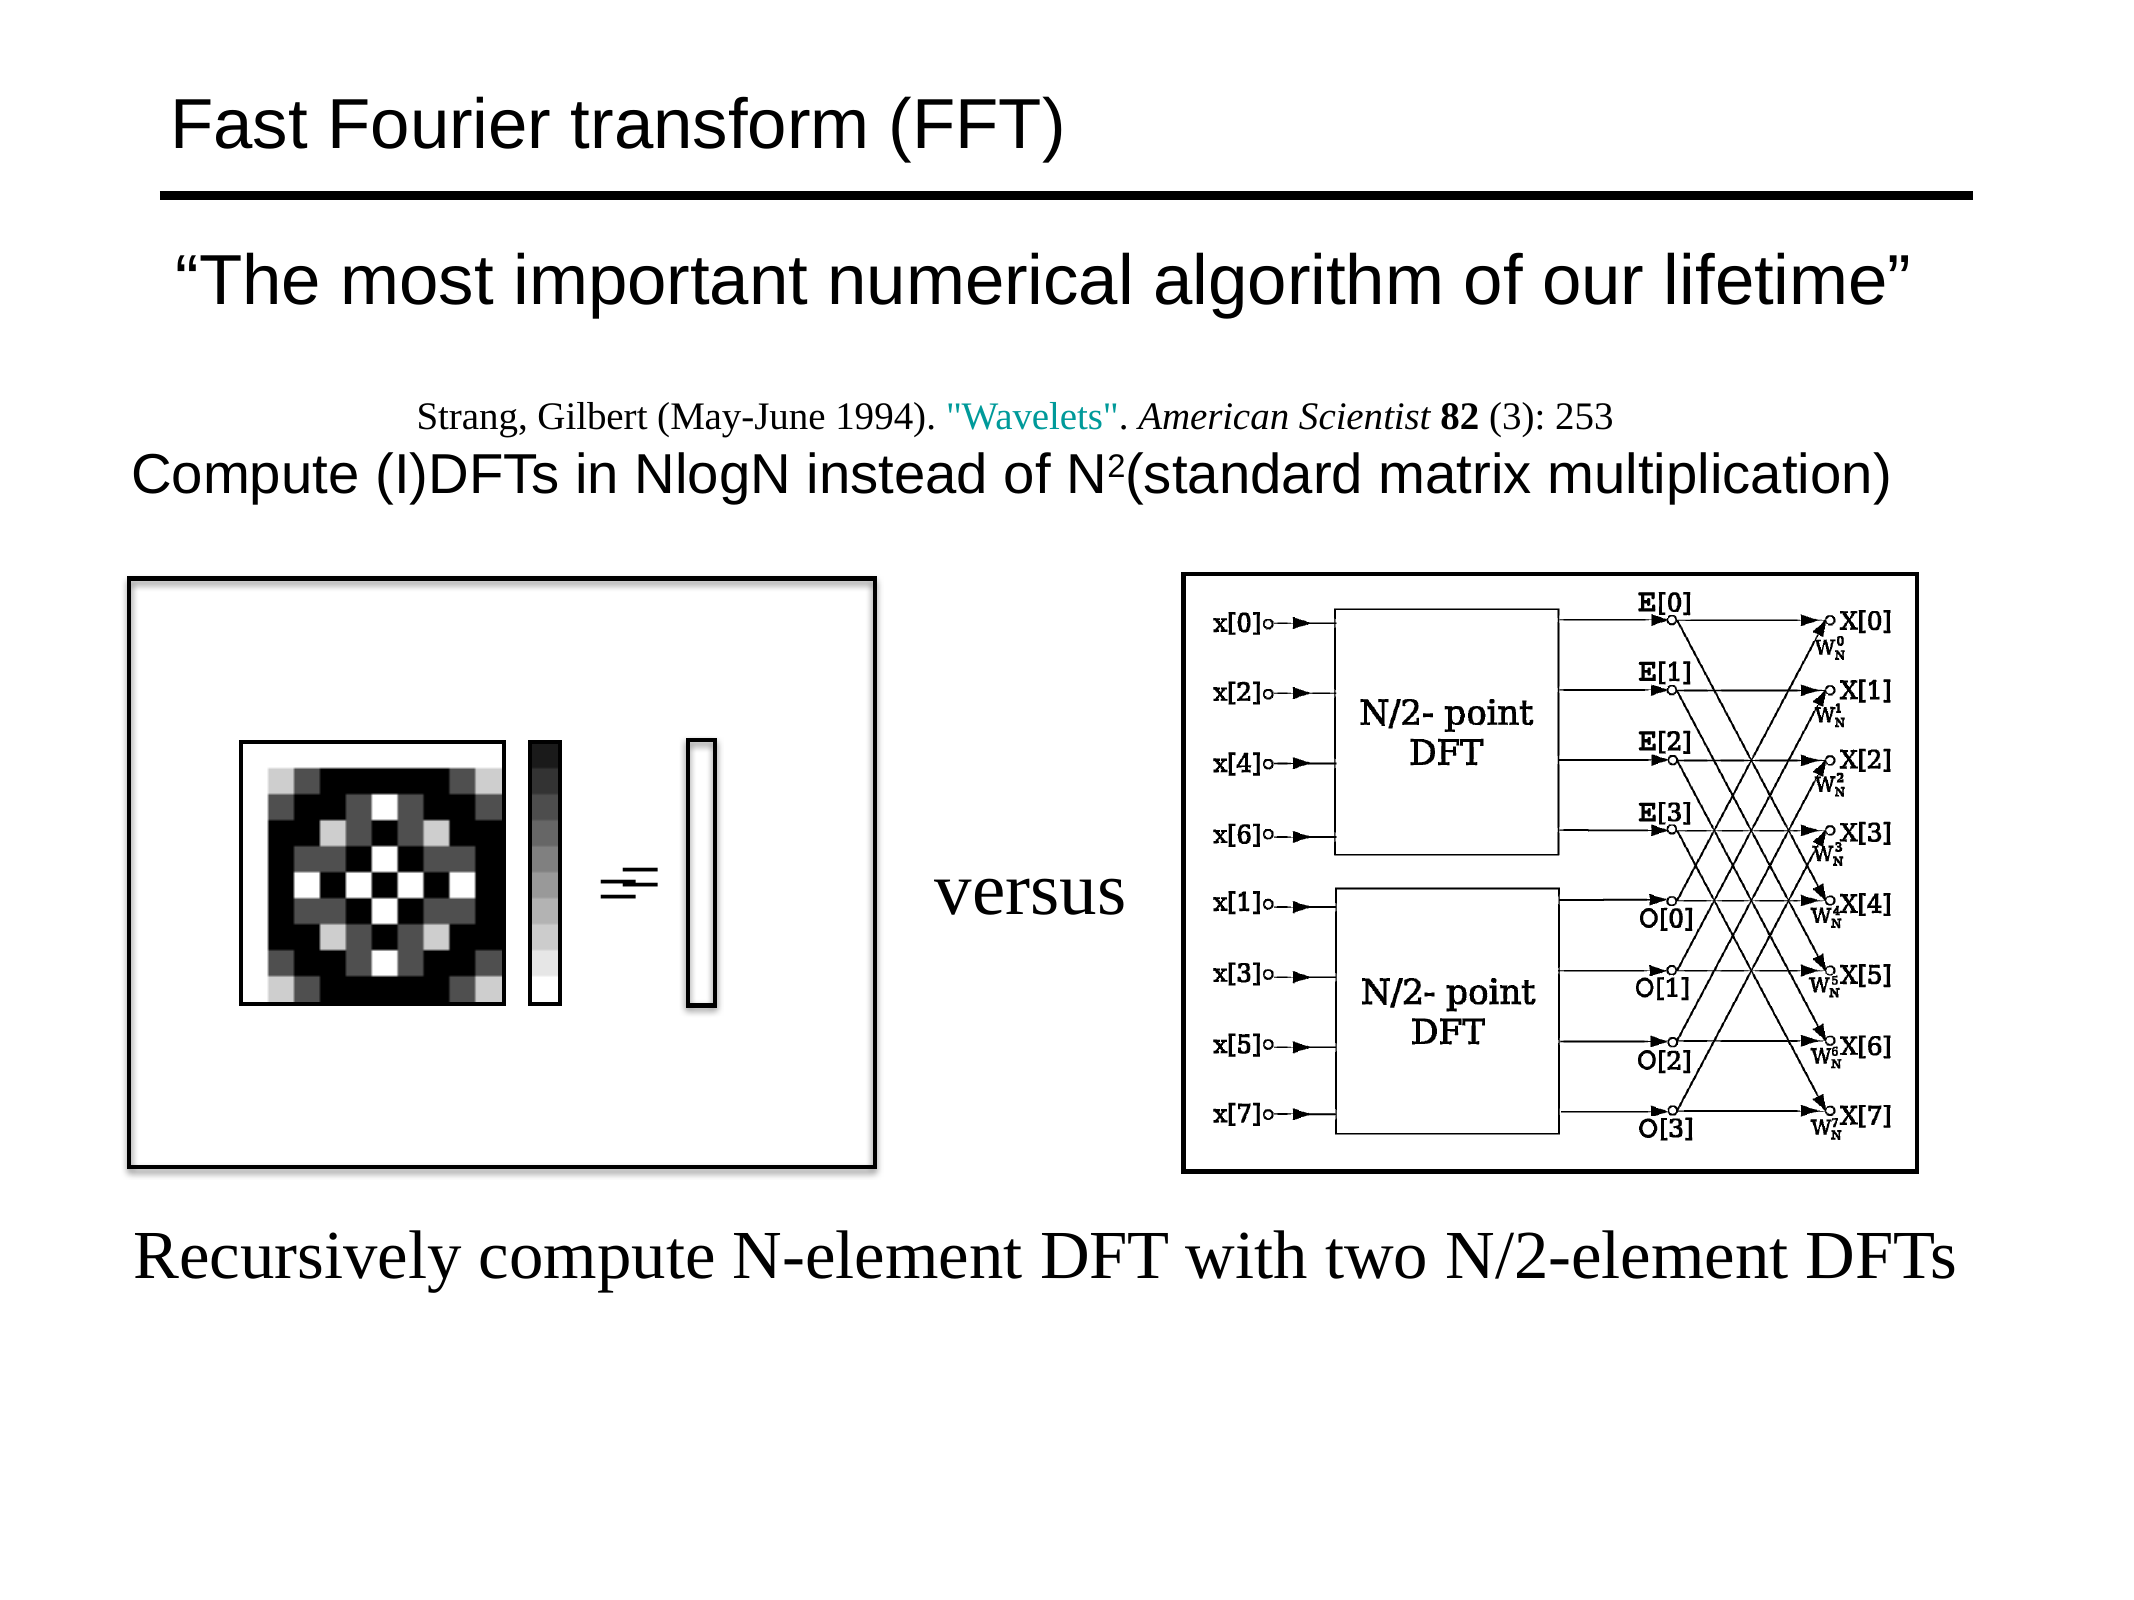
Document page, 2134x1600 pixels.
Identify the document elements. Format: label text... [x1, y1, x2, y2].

text_box Fast Fourier transform (FFT) [159, 67, 1081, 174]
text_box versus [925, 830, 1136, 938]
text_box “The most important numerical algorithm of our lifetime” [165, 223, 1929, 330]
text_box Recursively compute N-element DFT with two N/2-element DFTs [125, 1201, 1969, 1301]
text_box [243, 739, 716, 1006]
text_box Compute (I)DFTs in NlogN instead of N2(standard matrix multiplication) [120, 426, 2134, 516]
text_box Strang, Gilbert (May-June 1994). "Wavelets". American Scientist 82 (3): 253 [408, 296, 1634, 446]
text_box [129, 578, 876, 1168]
picture [1185, 576, 1916, 1170]
